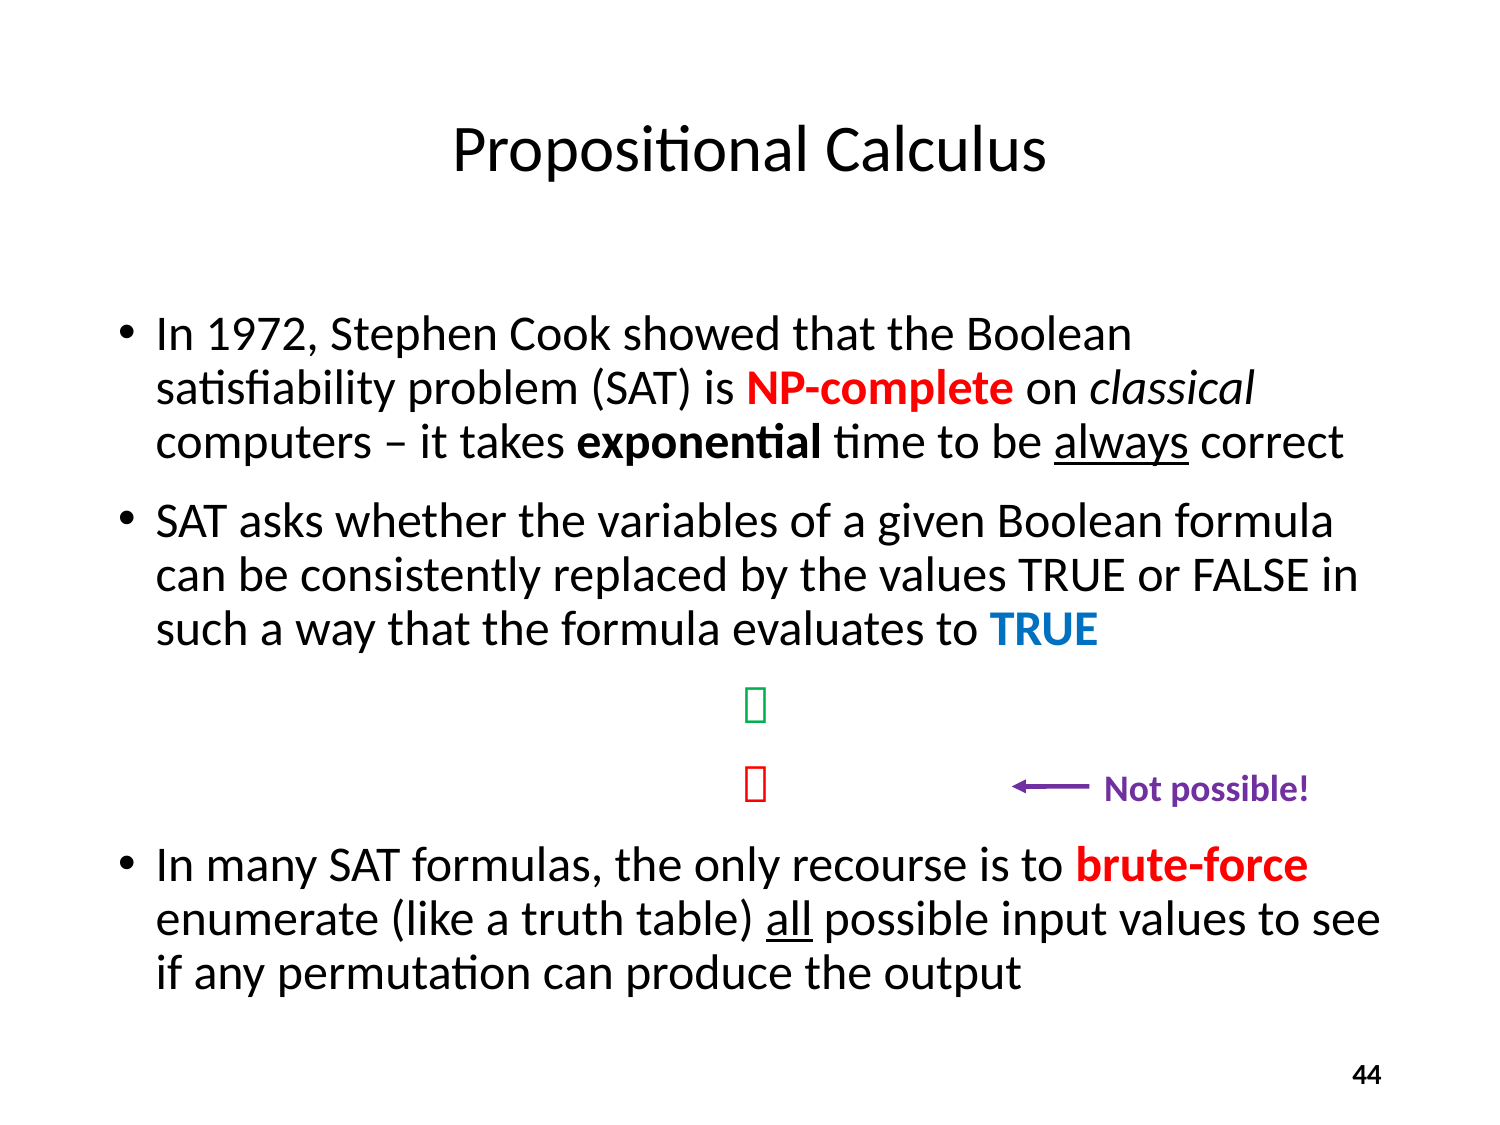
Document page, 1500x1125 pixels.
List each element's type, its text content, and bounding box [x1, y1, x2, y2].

slide_number 44 [1059, 1042, 1397, 1103]
title Propositional Calculus [103, 59, 1397, 241]
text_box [1011, 756, 1347, 817]
